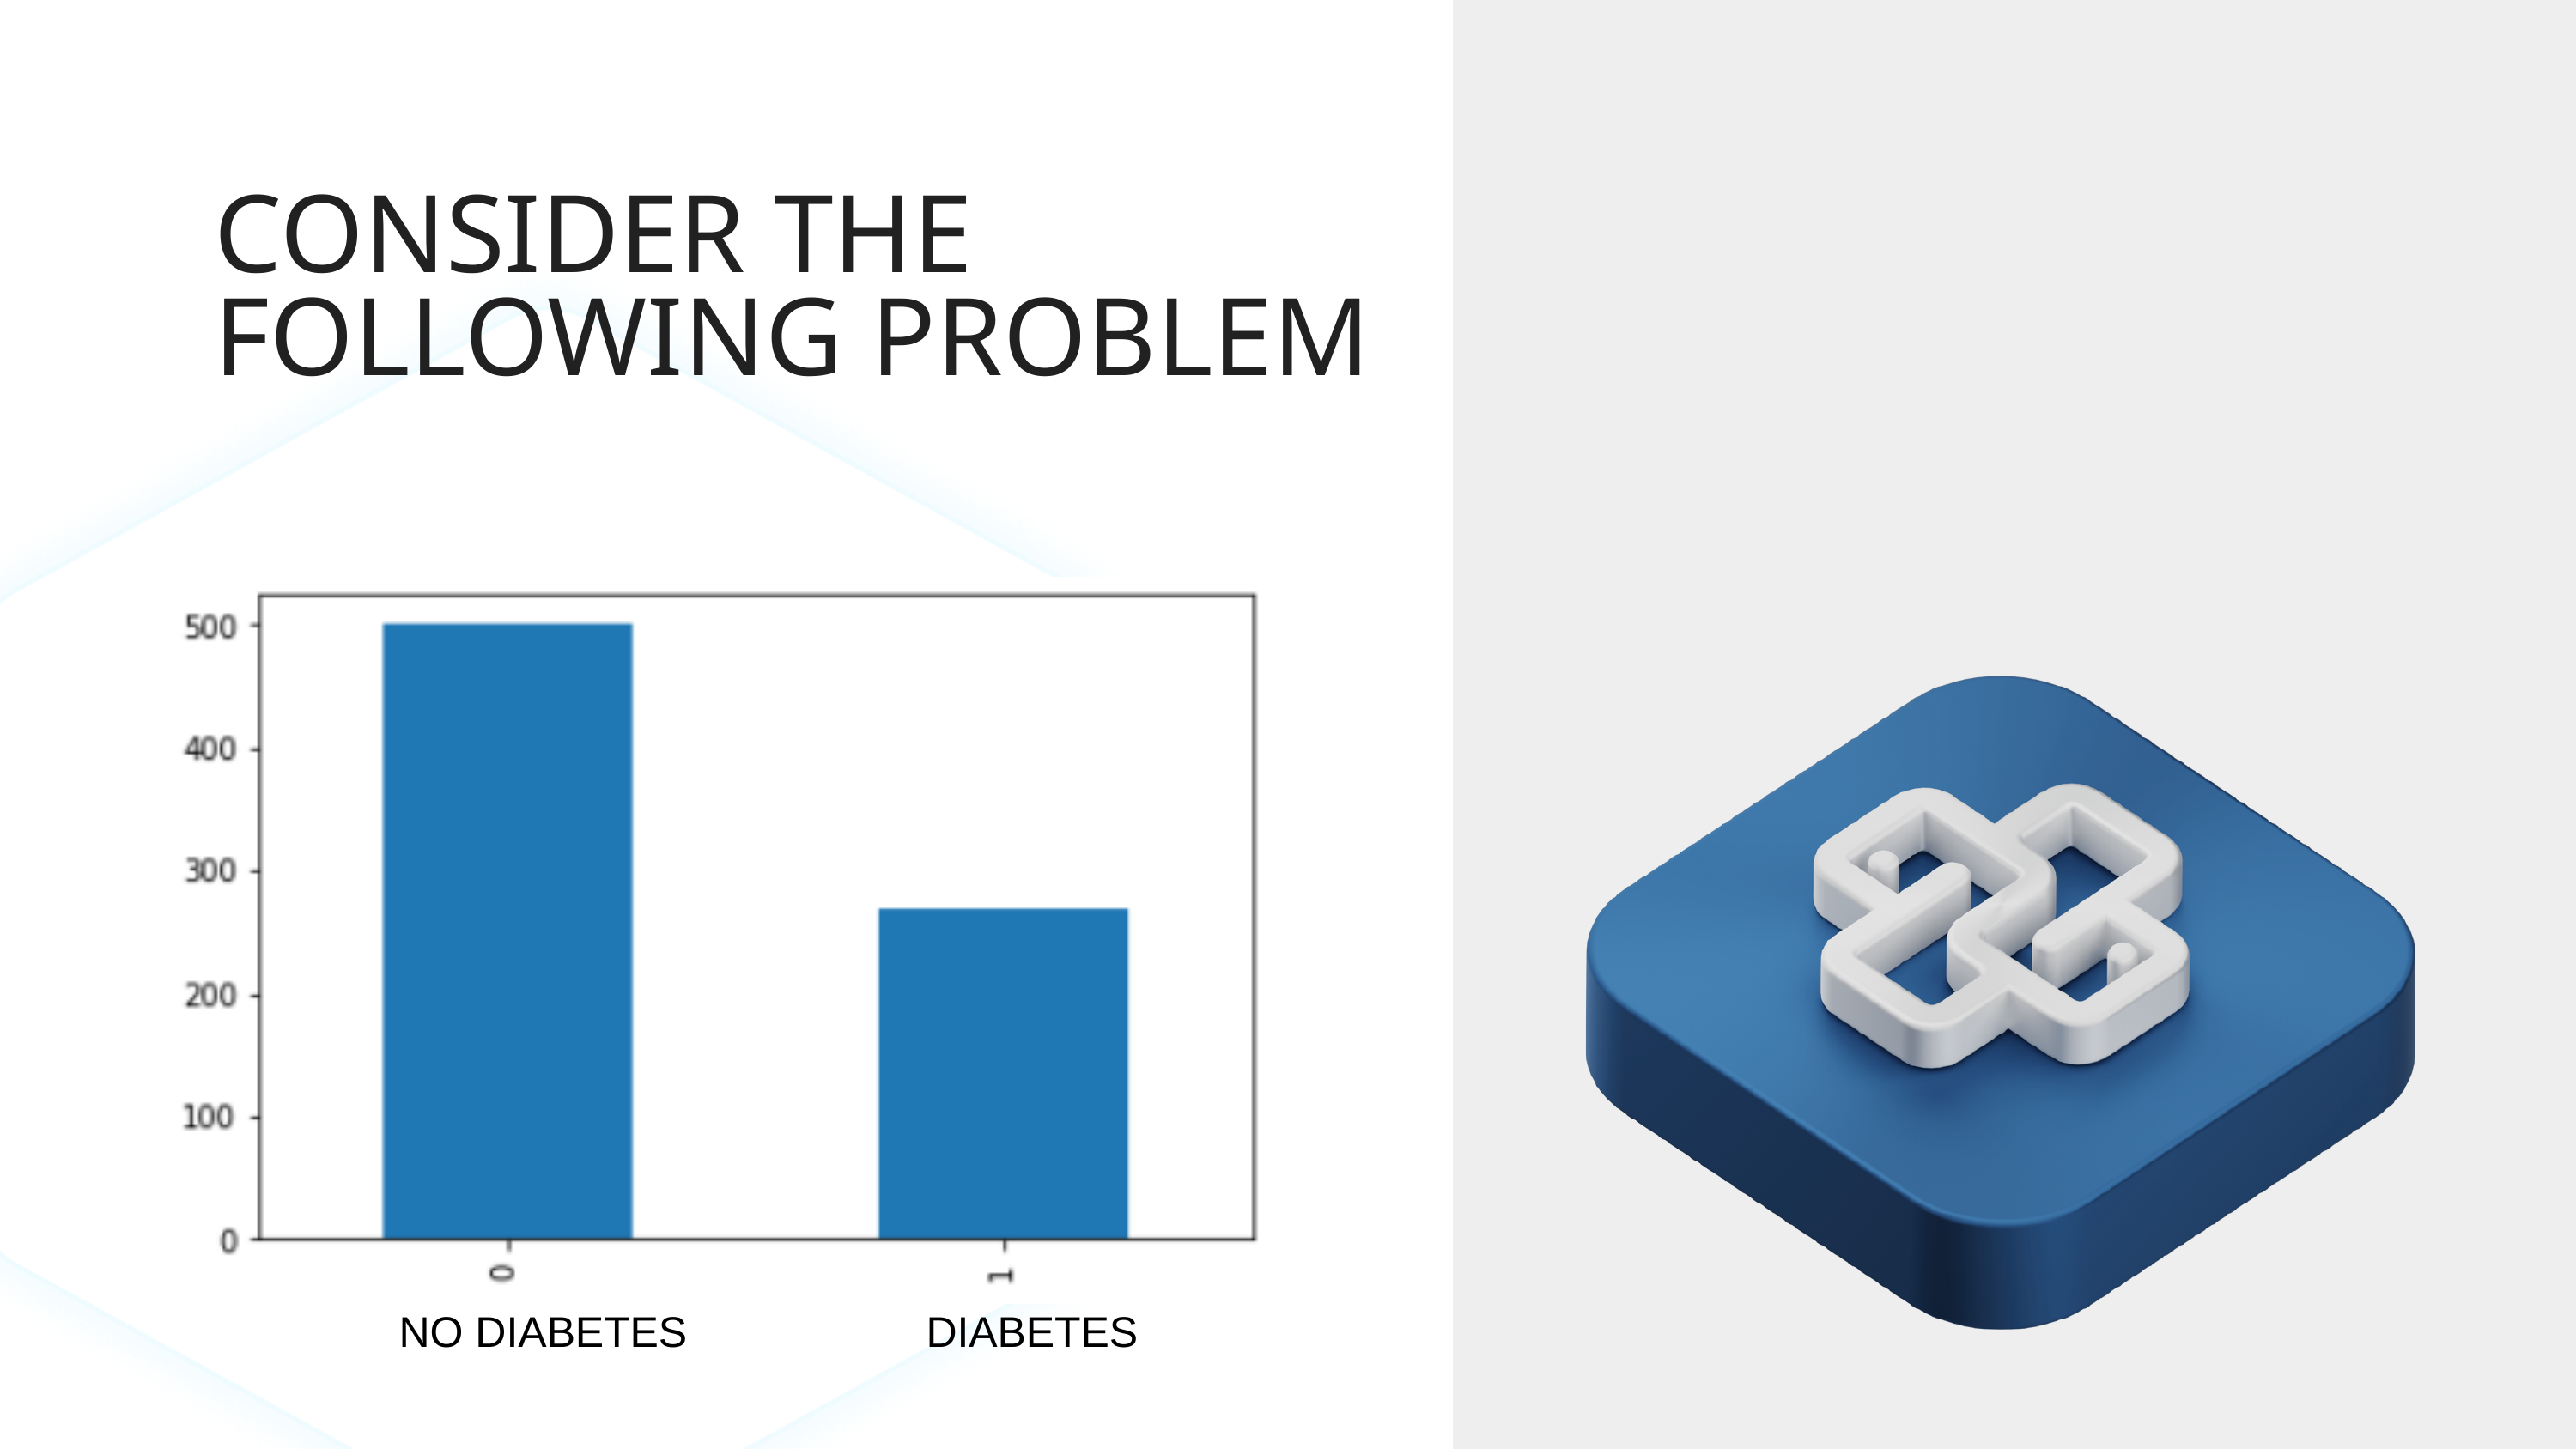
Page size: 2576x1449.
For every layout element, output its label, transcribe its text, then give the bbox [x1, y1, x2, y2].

text_box [145, 577, 1288, 1304]
text_box [0, 0, 1450, 1449]
text_box NO DIABETES [394, 1294, 692, 1356]
text_box CONSIDER THE FOLLOWING PROBLEM [214, 191, 1448, 397]
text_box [1452, 0, 2576, 1449]
text_box DIABETES [921, 1294, 1142, 1356]
